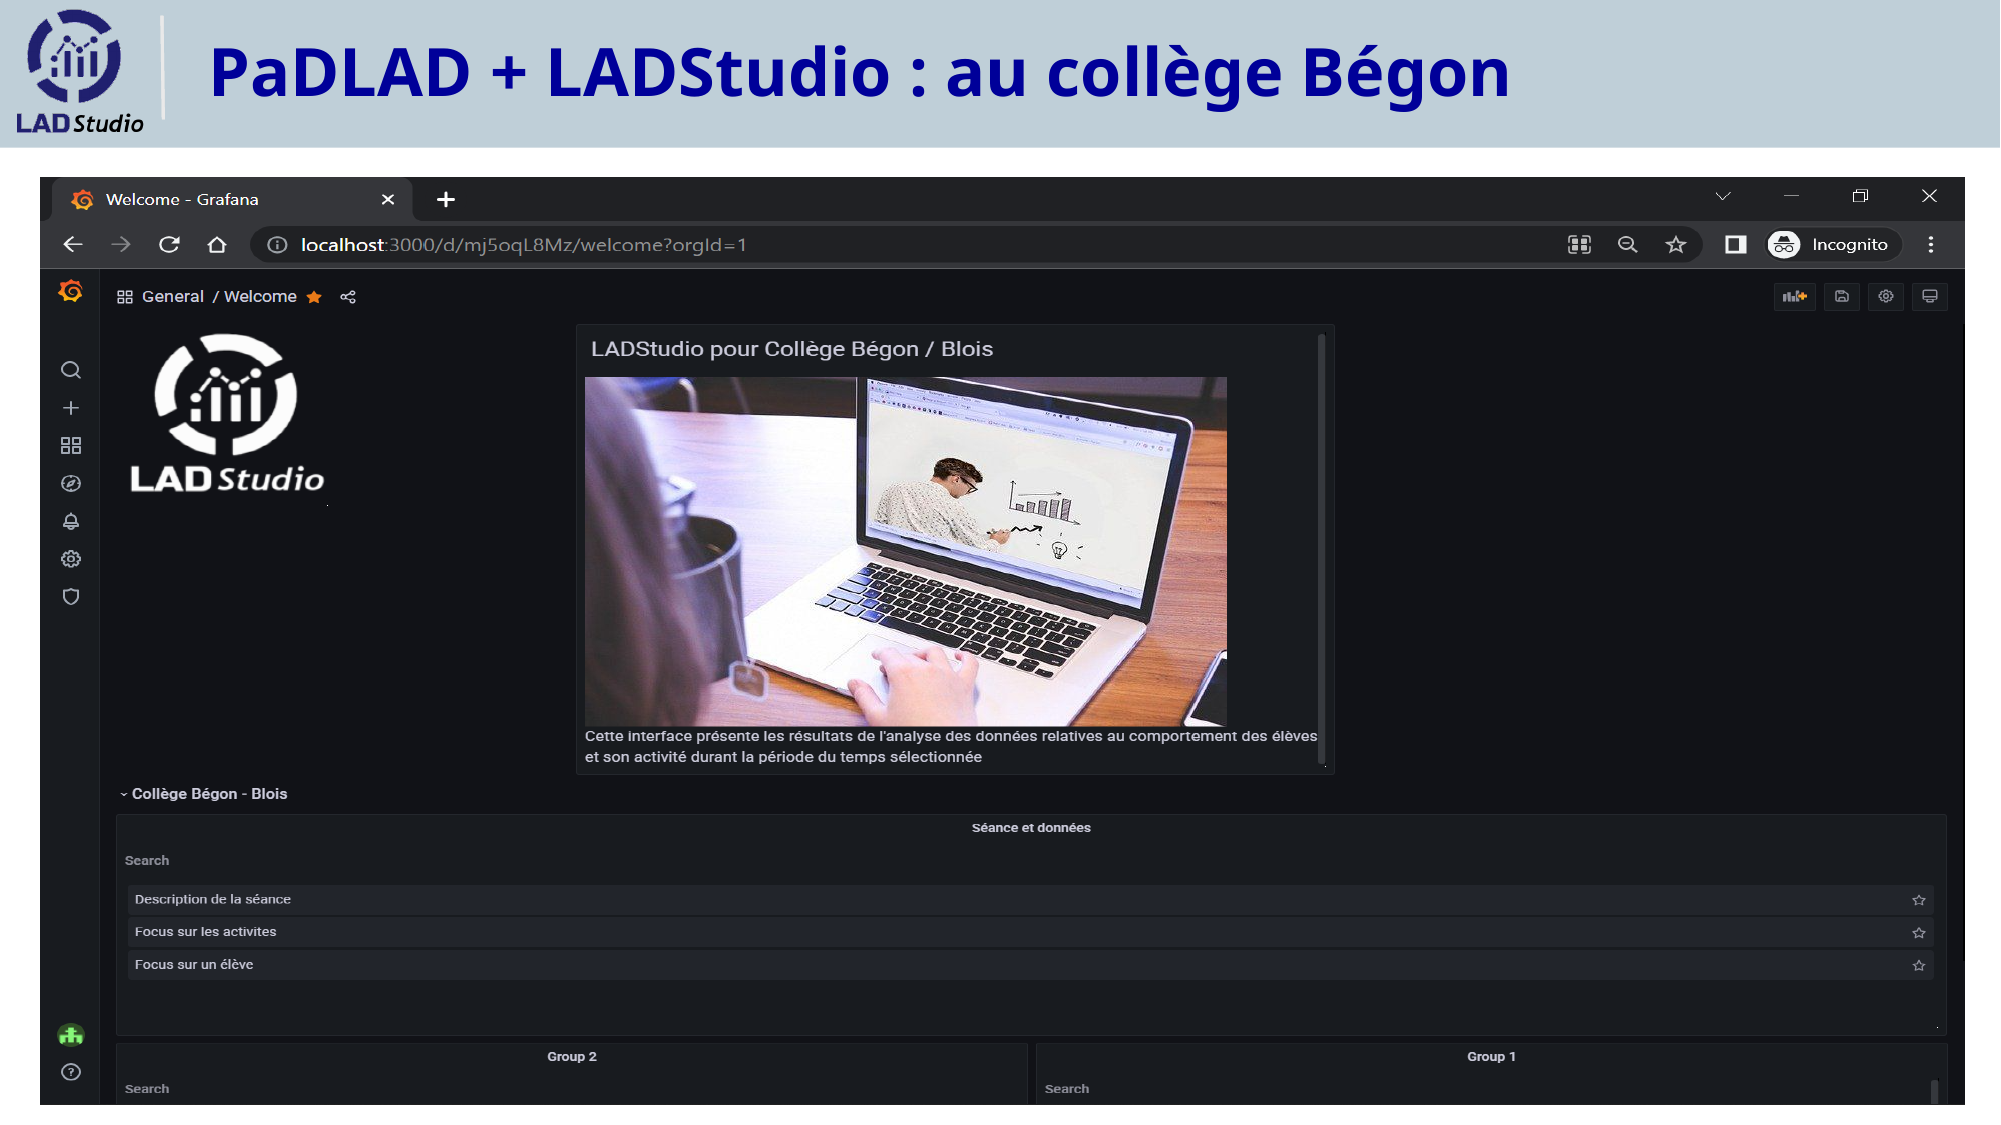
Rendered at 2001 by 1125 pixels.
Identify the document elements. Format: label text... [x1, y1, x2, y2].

picture [39, 176, 1965, 1107]
title PaDLAD + LADStudio : au collège Bégon [193, 0, 2000, 139]
picture [0, 5, 153, 135]
